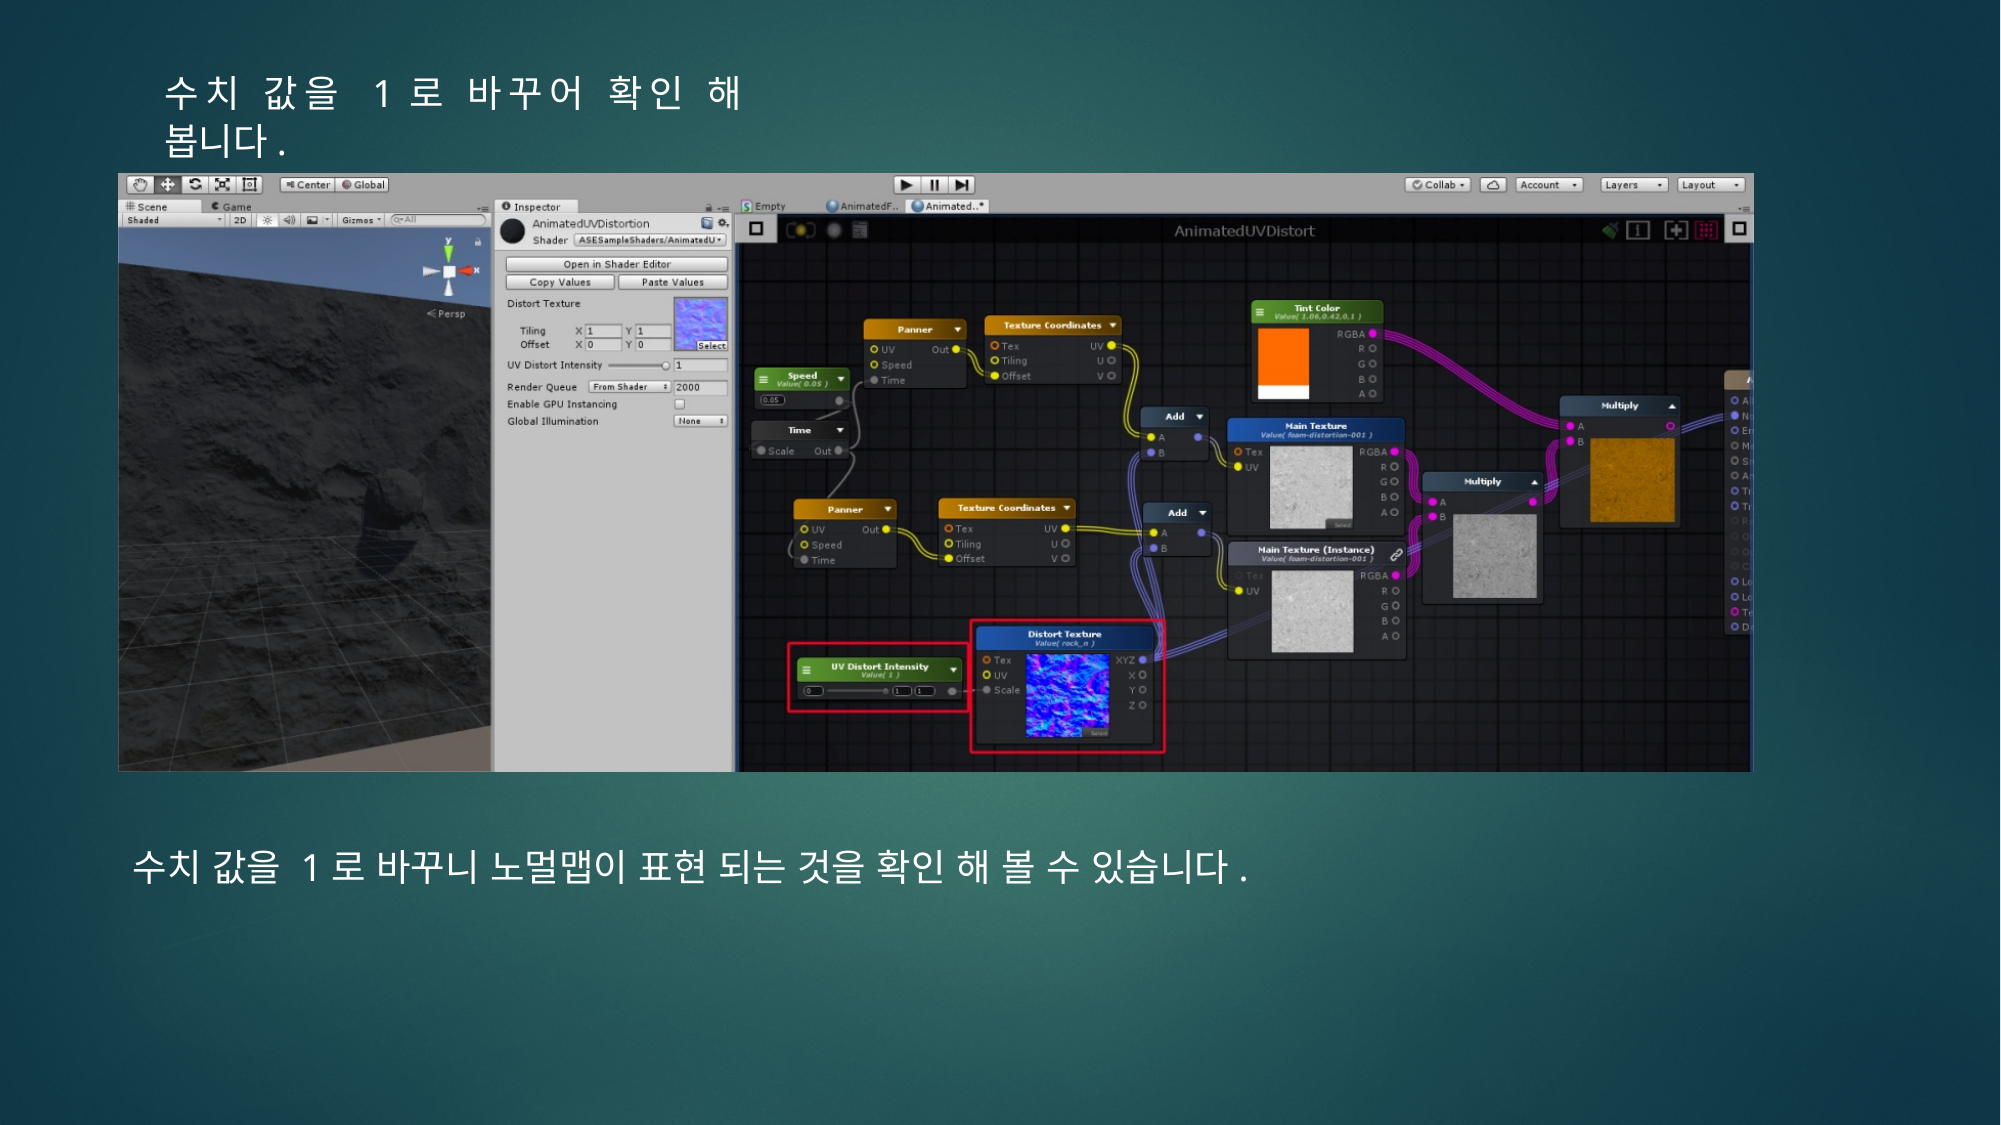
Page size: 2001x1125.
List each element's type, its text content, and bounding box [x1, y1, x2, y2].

text_box 수치 값을 1로 바꾸니 노멀맵이 표현 되는 것을 확인 해 볼 수 있습니다. [118, 833, 1583, 897]
text_box 수치 값을 1로 바꾸어 확인 해 봅니다. [149, 59, 757, 122]
picture [117, 173, 1754, 772]
